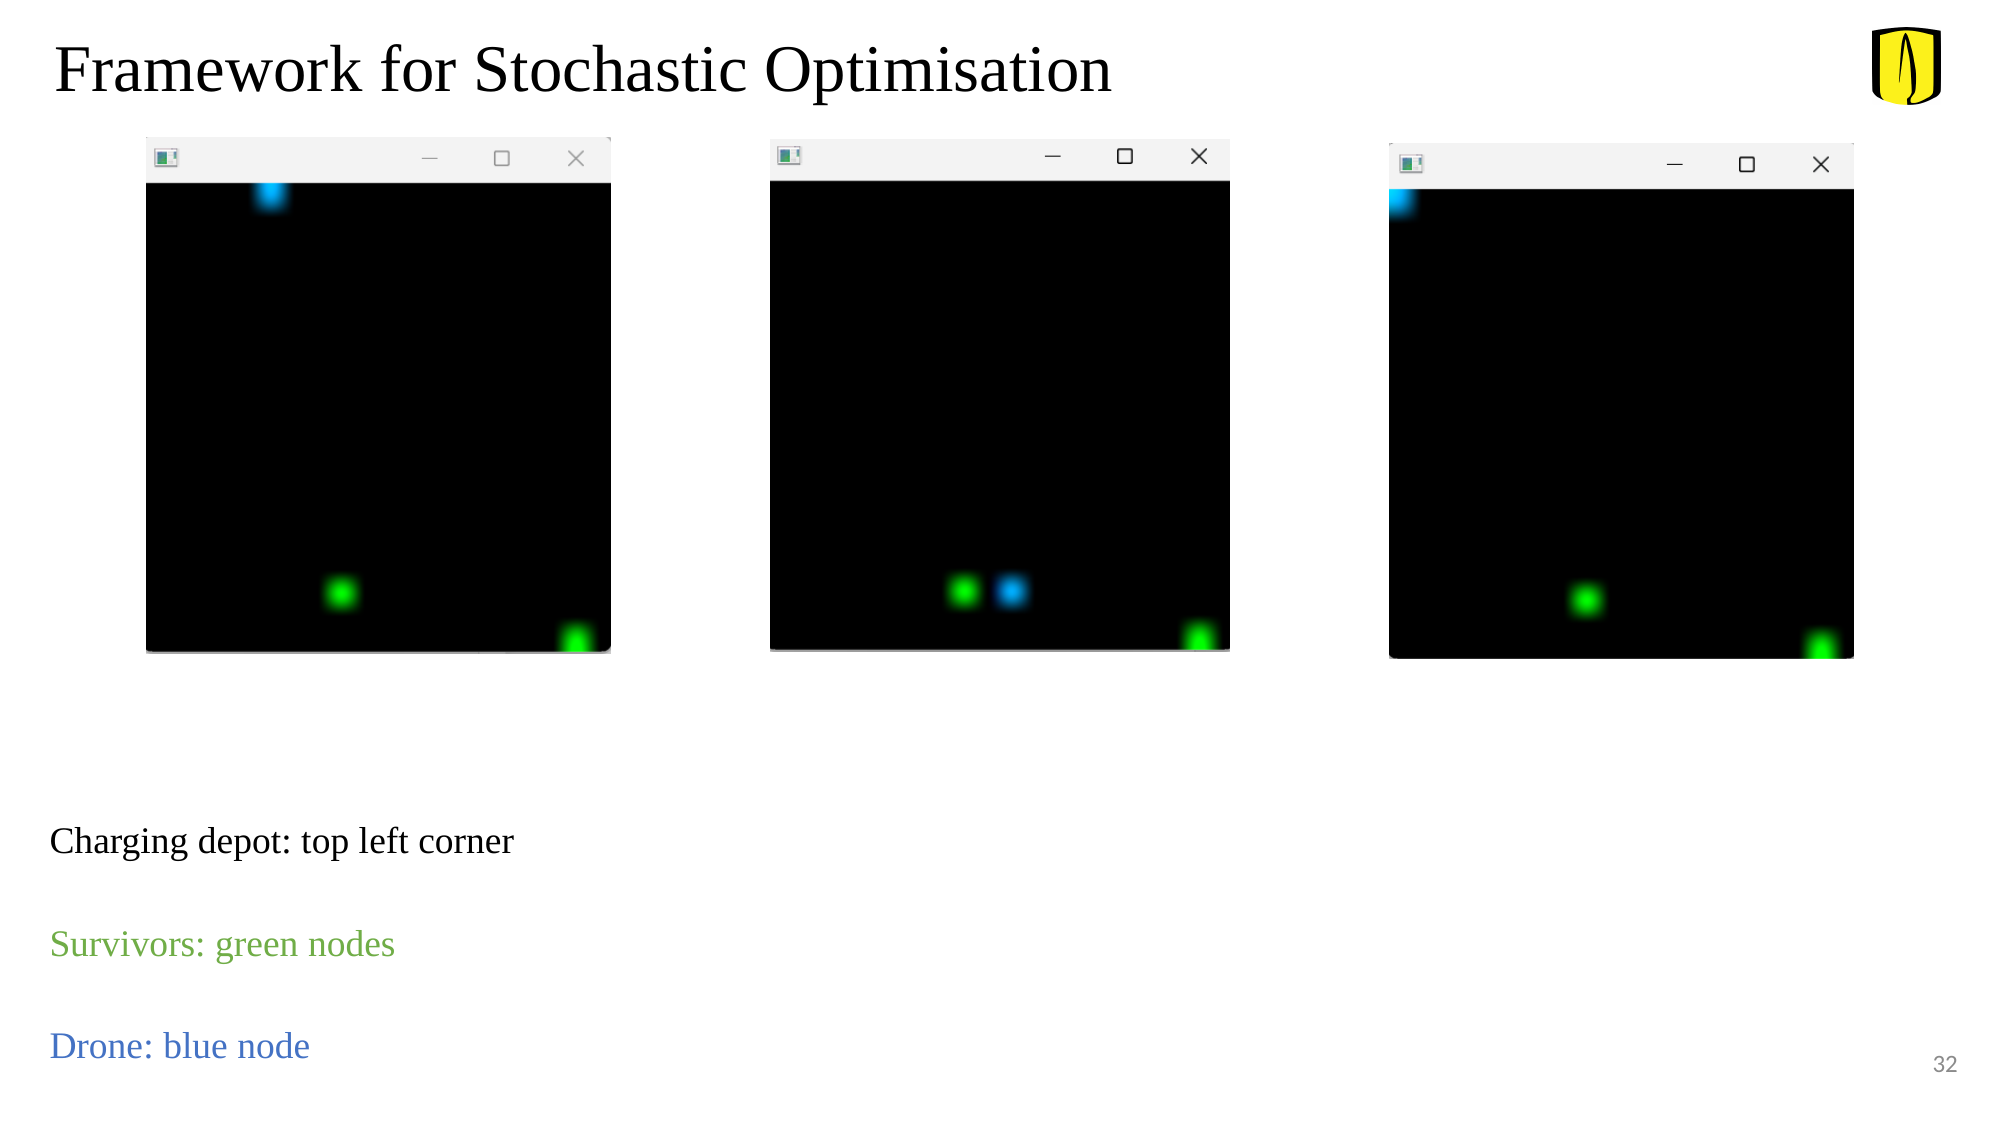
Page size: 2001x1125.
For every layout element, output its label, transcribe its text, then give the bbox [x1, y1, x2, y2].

text_box Charging depot: top left corner Survivors: green nodes Drone: blue node [34, 763, 1036, 1074]
slide_number 32 [1853, 1019, 1974, 1106]
picture [770, 139, 1230, 652]
picture [1389, 143, 1854, 659]
text_box Framework for Stochastic Optimisation [34, 13, 1899, 140]
picture [1899, 27, 1941, 105]
picture [146, 137, 611, 654]
